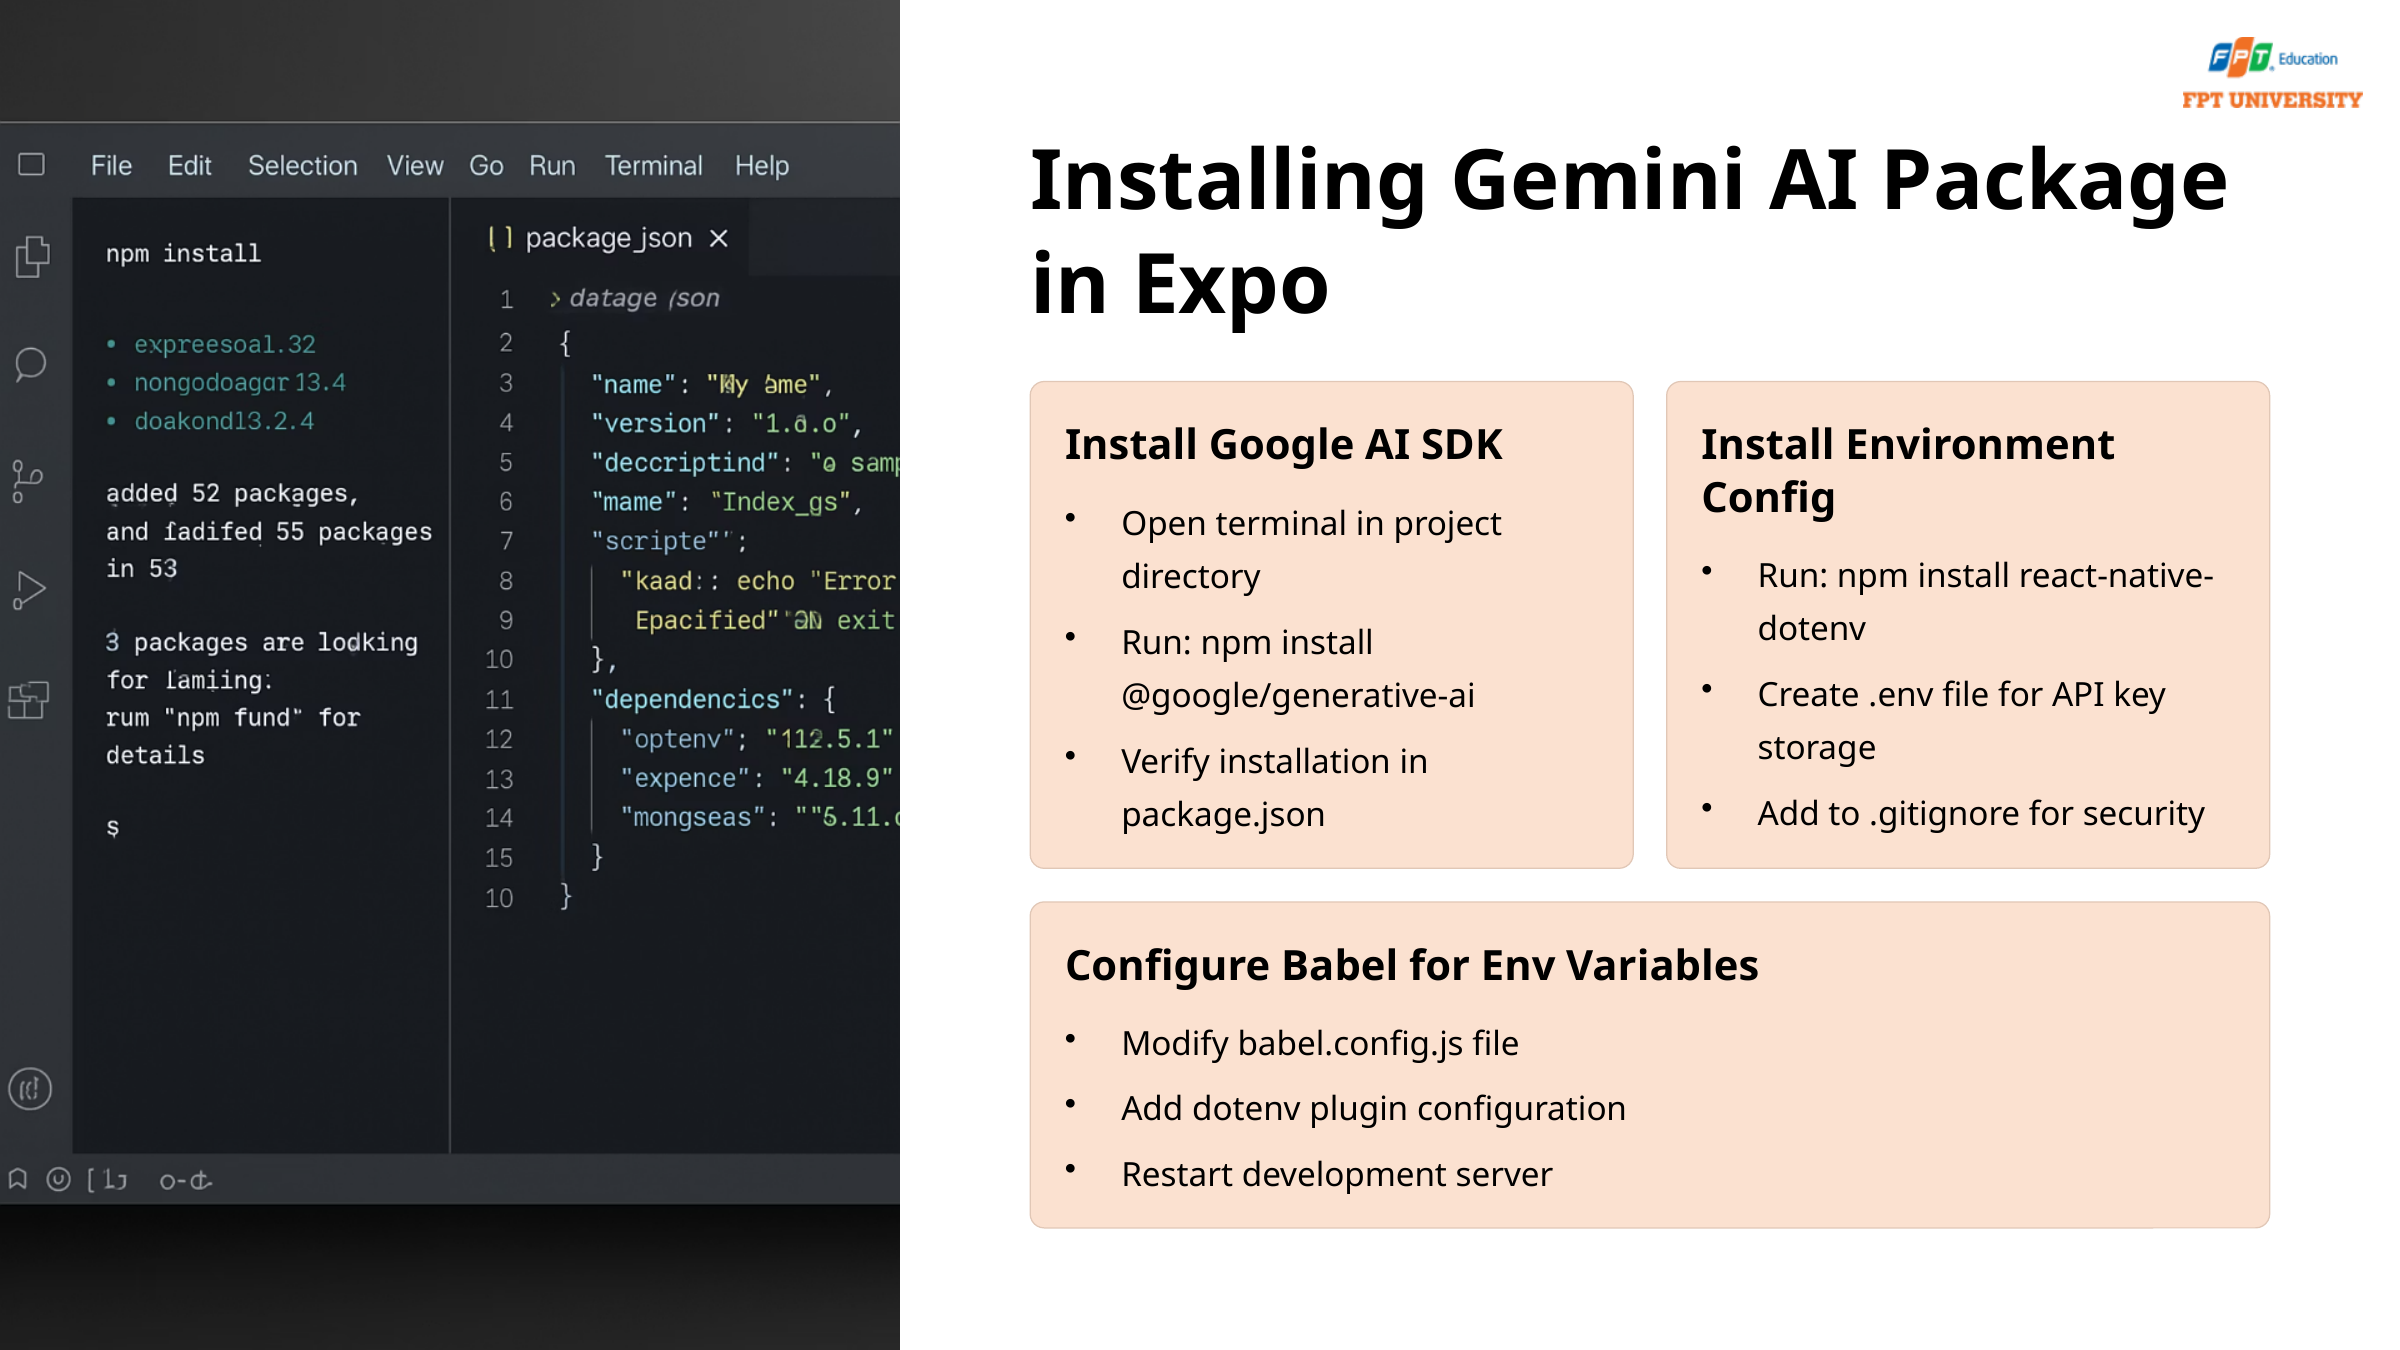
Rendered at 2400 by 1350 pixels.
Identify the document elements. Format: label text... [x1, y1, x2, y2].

text_box Add dotenv plugin configuration [1064, 1074, 2235, 1128]
text_box [1030, 901, 2270, 1228]
text_box Configure Babel for Env Variables [1064, 936, 1750, 989]
text_box Run: npm install react-native-dotenv [1701, 541, 2235, 649]
text_box [1666, 381, 2270, 869]
text_box Verify installation in package.json [1064, 726, 1599, 834]
text_box Restart development server [1064, 1139, 2235, 1194]
picture [2182, 37, 2363, 108]
text_box [1030, 381, 1634, 869]
text_box Create .env file for API key storage [1701, 659, 2235, 768]
text_box Open terminal in project directory [1064, 488, 1599, 596]
text_box Modify babel.config.js file [1064, 1008, 2235, 1063]
text_box Install Google AI SDK [1064, 416, 1495, 469]
text_box Install Environment Config [1701, 416, 2235, 521]
text_box Add to .gitignore for security [1701, 778, 2235, 833]
text_box Run: npm install @google/generative-ai [1064, 607, 1599, 715]
text_box Installing Gemini AI Package in Expo [1030, 122, 2270, 332]
picture [0, 0, 900, 1350]
